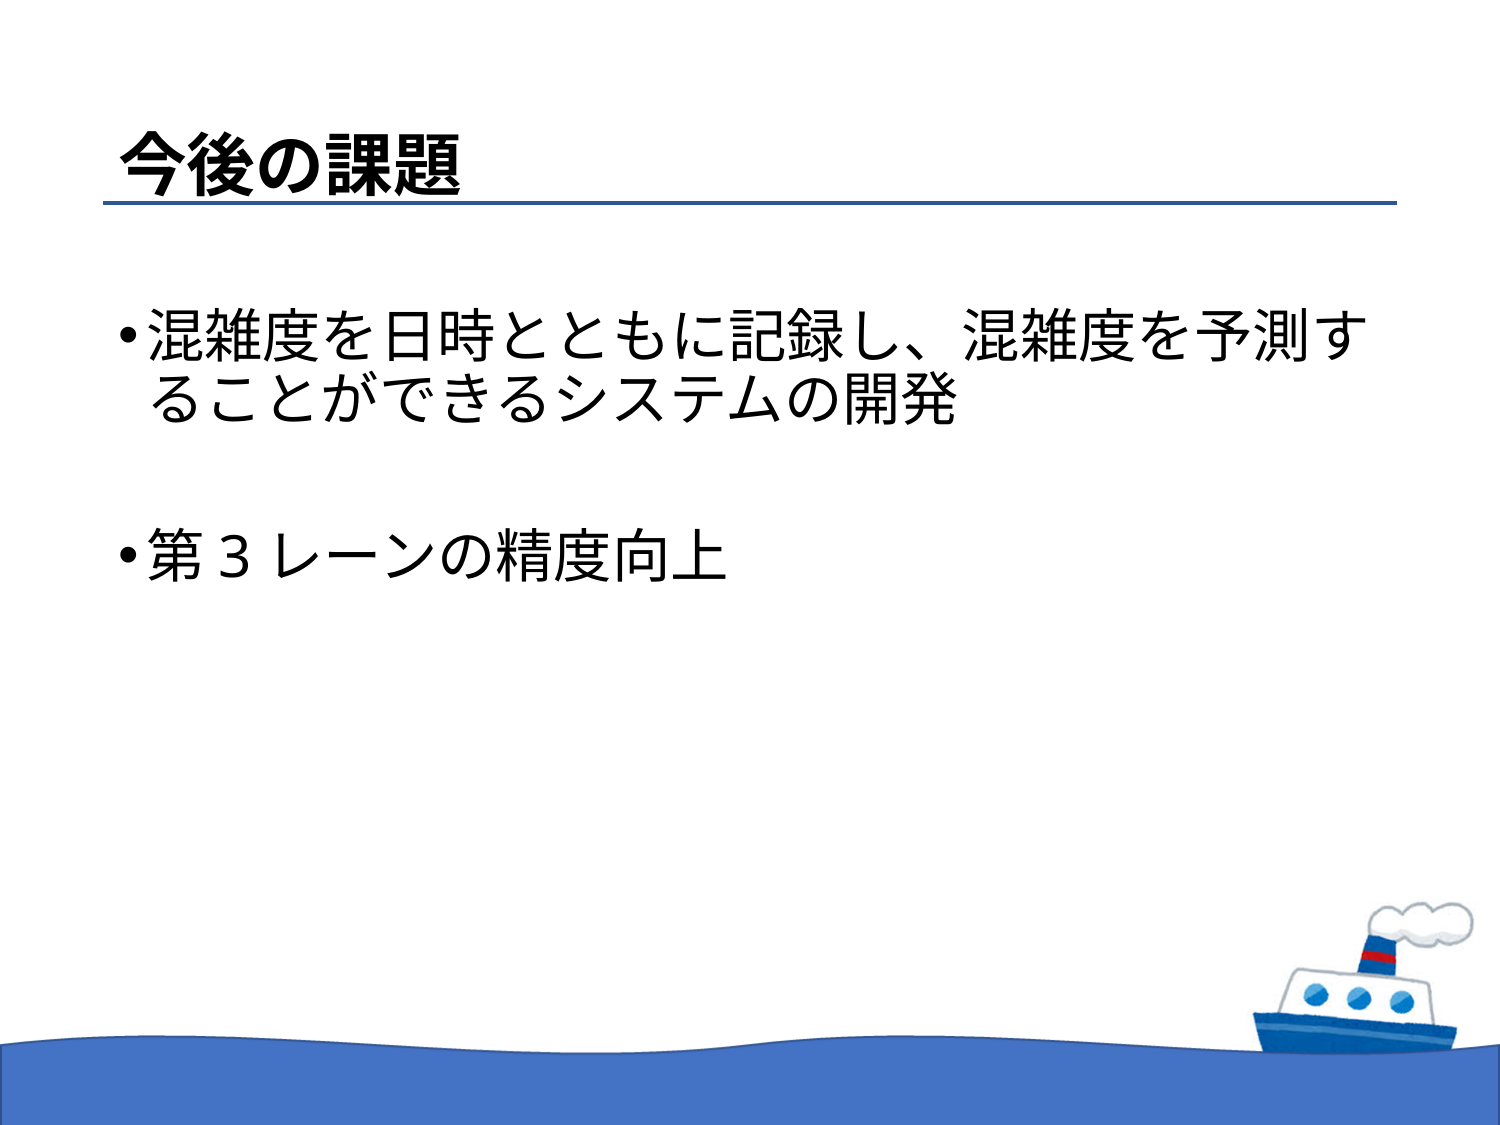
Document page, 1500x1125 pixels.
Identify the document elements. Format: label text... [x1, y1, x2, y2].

list 混雑度を日時とともに記録し、混雑度を予測することができるシステムの開発 第3レーンの精度向上 [103, 299, 1397, 1014]
picture [0, 887, 1500, 1125]
title 今後の課題 [103, 59, 1397, 278]
